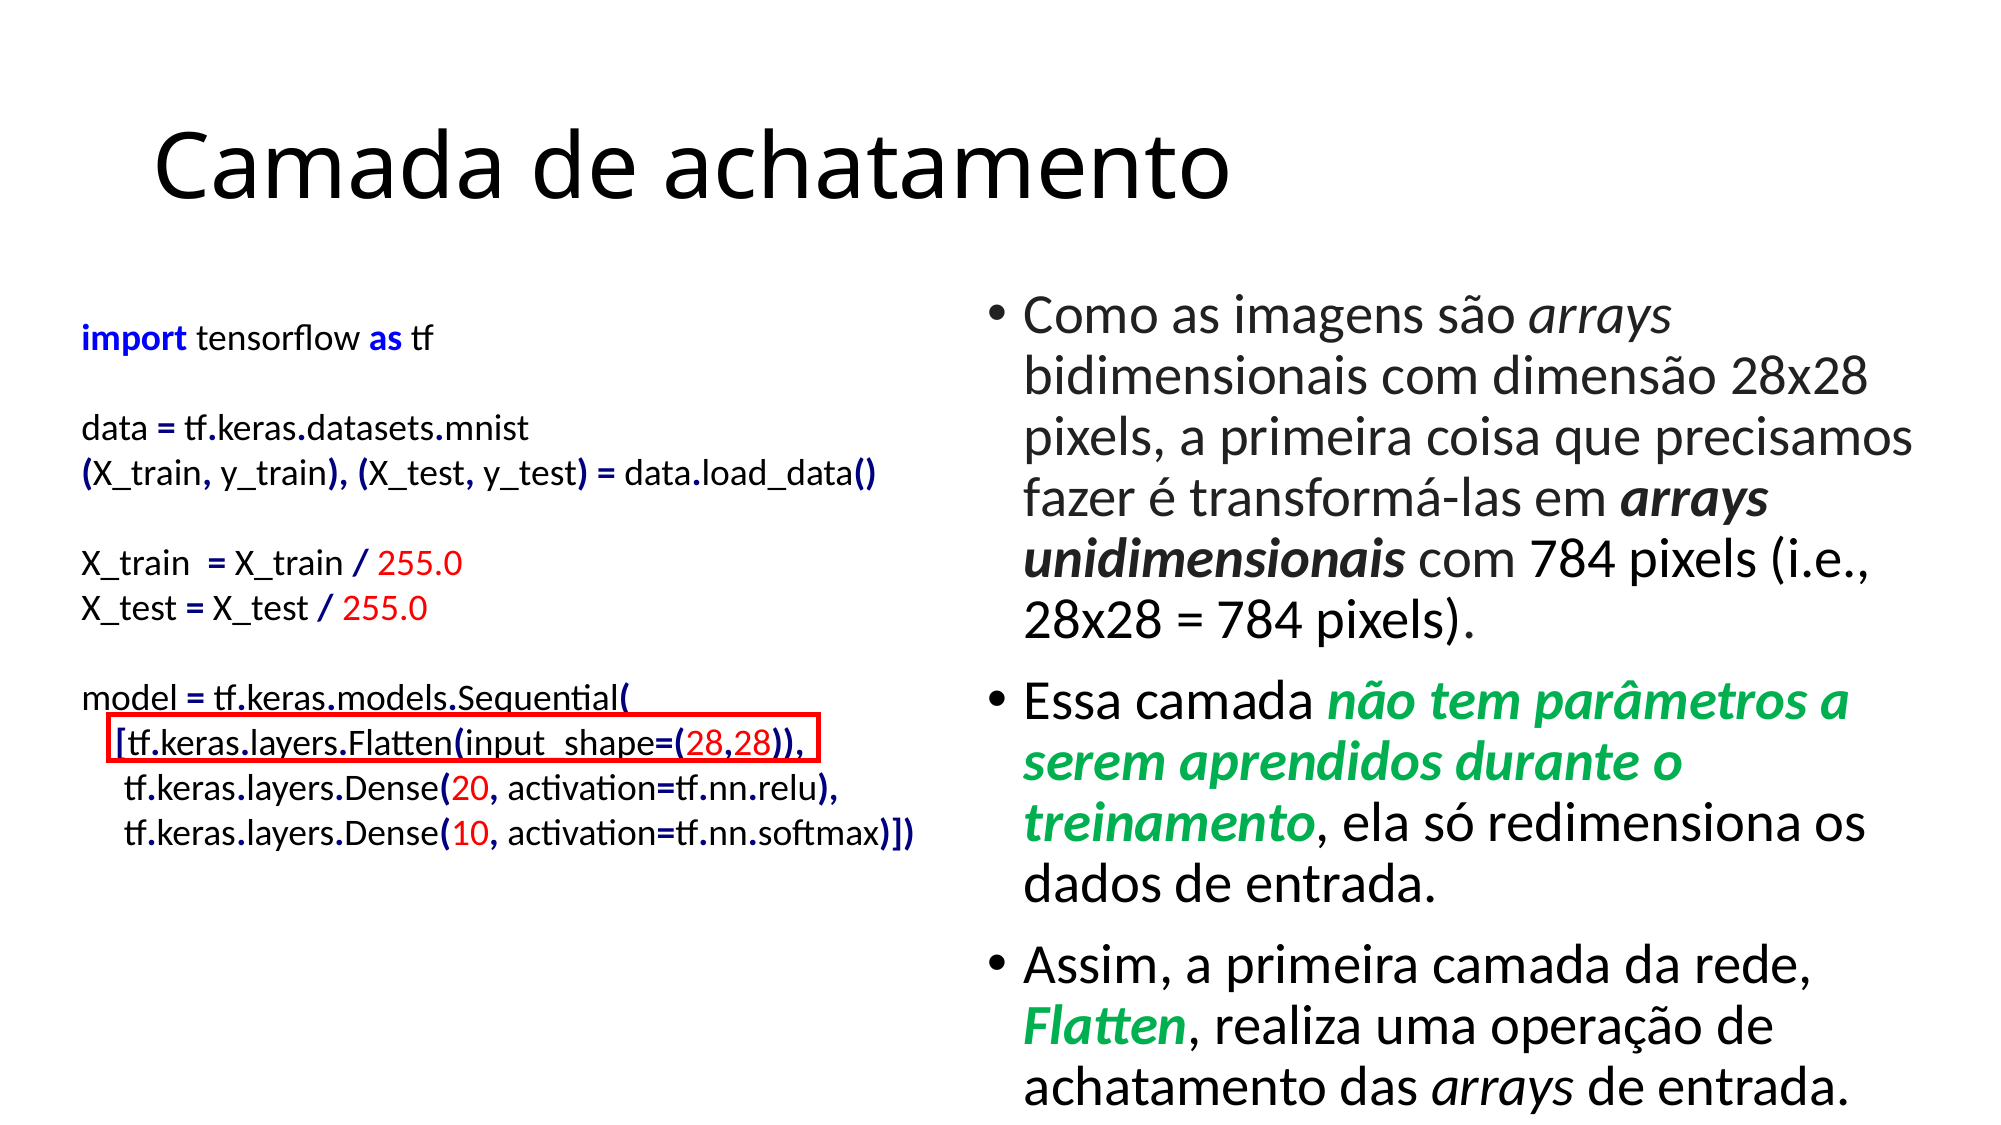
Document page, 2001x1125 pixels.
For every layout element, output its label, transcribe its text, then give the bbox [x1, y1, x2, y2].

text_box [107, 713, 820, 761]
list Como as imagens são arrays bidimensionais com dimensão 28x28 pixels, a primeira coisa que precisamos fazer é transformá-las em arrays unidimensionais com 784 pixels (i.e., 28x28 = 784 pixels). Essa camada não tem parâmetros a serem aprendidos durante o treinamento, ela só redimensiona os dados de entrada. Assim, a primeira camada da rede, Flatten, realiza uma operação de achatamento das arrays de entrada. [972, 277, 1983, 1125]
title Camada de achatamento [137, 59, 1863, 278]
text_box import tensorflow as tf data = tf.keras.datasets.mnist (X_train, y_train), (X_test, y_test) = data.load_data() X_train = X_train / 255.0 X_test = X_test / 255.0 model = tf.keras.models.Sequential( [tf.keras.layers.Flatten(input_shape=(28,28)), tf.keras.layers.Dense(20, activation=tf.nn.relu), tf.keras.layers.Dense(10, activation=tf.nn.softmax)]) [66, 305, 946, 860]
